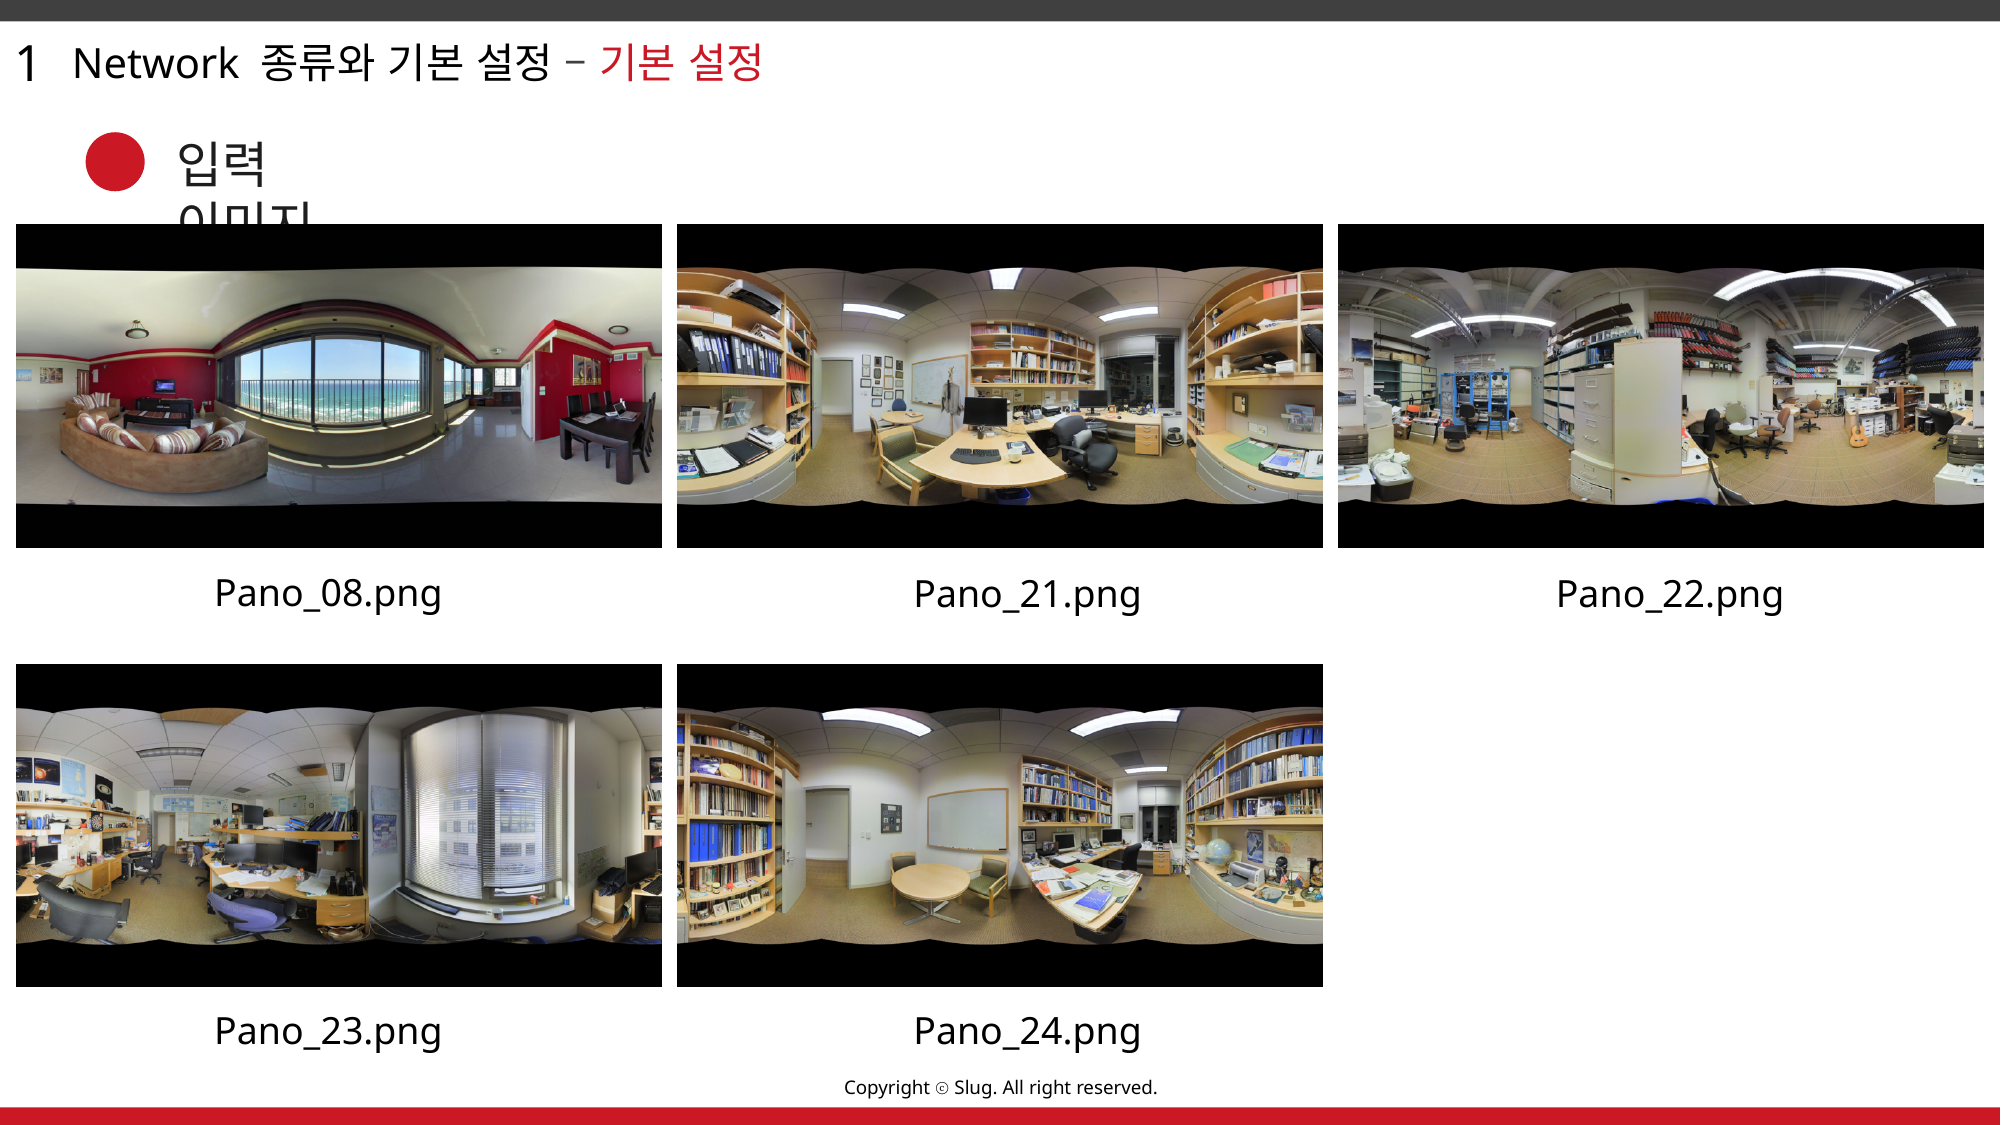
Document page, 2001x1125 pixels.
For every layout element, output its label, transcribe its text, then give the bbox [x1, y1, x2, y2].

picture [16, 224, 662, 548]
text_box Pano_21.png [862, 562, 1193, 623]
text_box Pano_22.png [1505, 562, 1836, 623]
text_box Network 종류와 기본 설정 – 기본 설정 [83, 29, 982, 94]
text_box [84, 131, 146, 193]
text_box Pano_24.png [862, 999, 1193, 1059]
text_box Pano_08.png [163, 561, 494, 621]
text_box Pano_23.png [163, 999, 494, 1059]
picture [677, 664, 1323, 988]
picture [16, 664, 662, 988]
text_box 1 [0, 23, 83, 99]
text_box 입력 이미지 [161, 126, 402, 224]
picture [677, 224, 1323, 548]
picture [1337, 224, 1984, 548]
